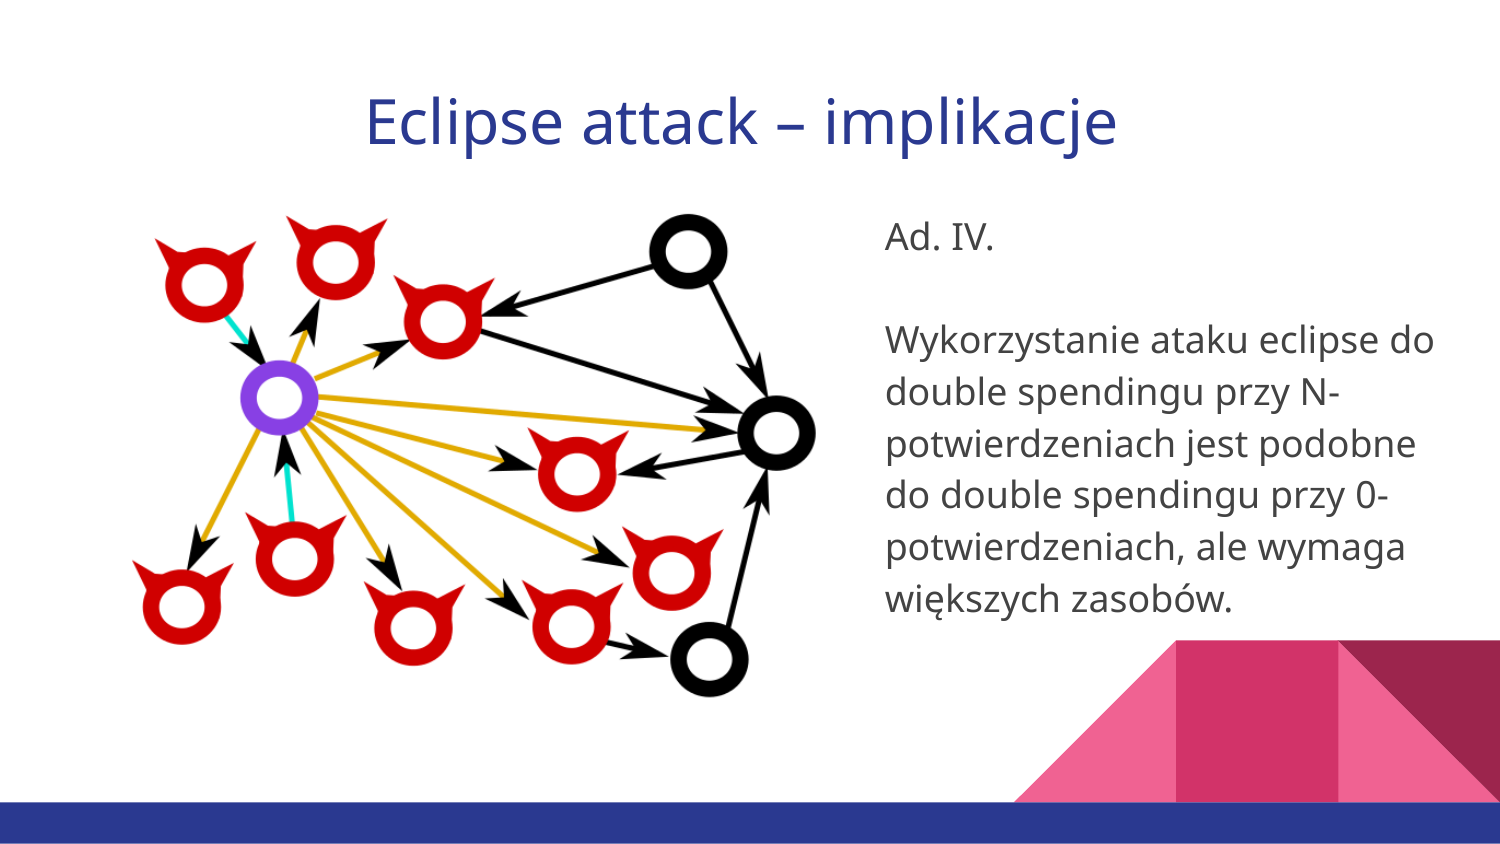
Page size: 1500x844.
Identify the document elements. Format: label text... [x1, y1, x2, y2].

title Eclipse attack – implikacje [51, 67, 1449, 167]
list Ad. IV. Wykorzystanie ataku eclipse do double spendingu przy N-potwierdzeniach jest podobne do double spendingu przy 0-potwierdzeniach, ale wymaga większych zasobów. [869, 191, 1478, 739]
picture [118, 190, 818, 716]
